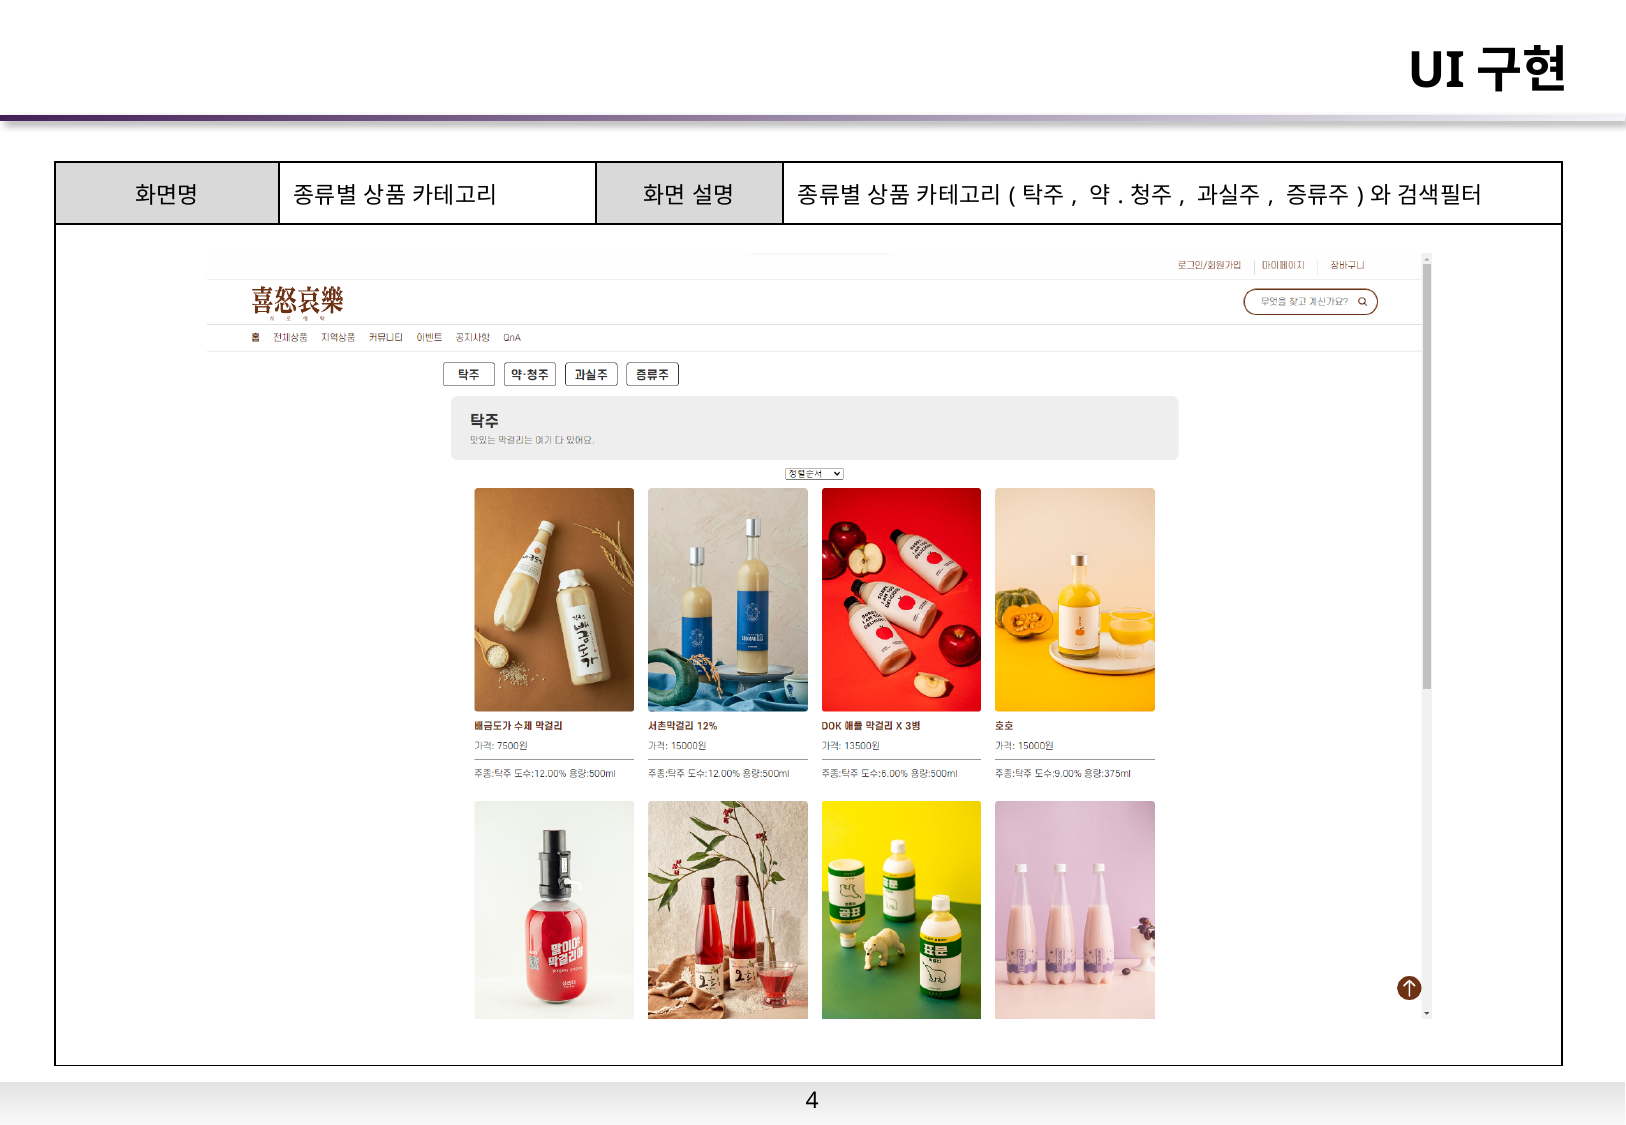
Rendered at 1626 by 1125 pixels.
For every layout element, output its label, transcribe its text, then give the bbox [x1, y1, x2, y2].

table_header 종류별 상품 카테고리(탁주, 약.청주, 과실주, 증류주)와 검색필터 [784, 163, 1561, 223]
table_header 화면명 [56, 163, 278, 223]
table_header 종류별 상품 카테고리 [280, 163, 595, 223]
table_header 화면 설명 [597, 163, 782, 223]
table_cell [56, 225, 1561, 1065]
picture [207, 253, 1432, 1019]
